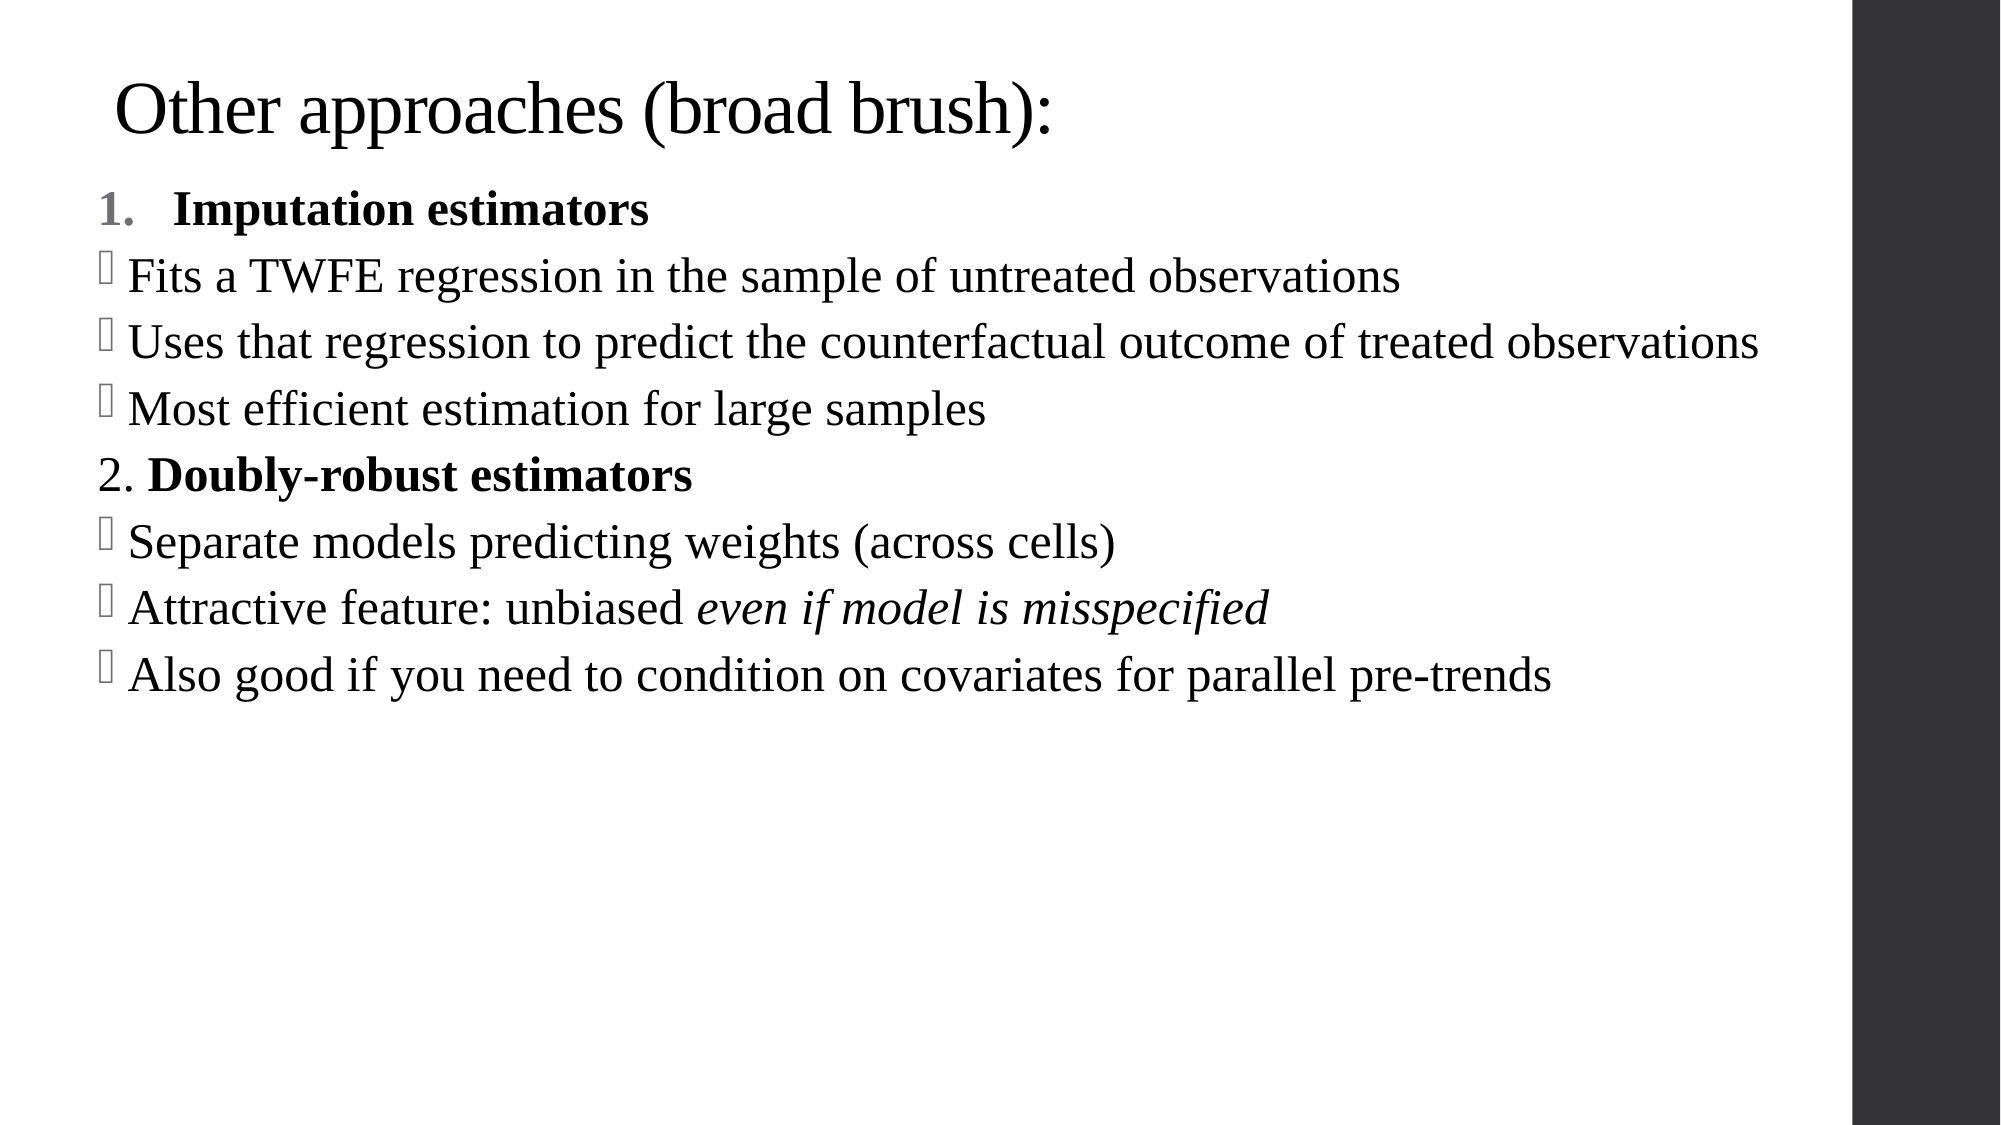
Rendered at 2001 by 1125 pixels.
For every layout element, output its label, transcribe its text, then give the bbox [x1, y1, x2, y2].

title Other approaches (broad brush): [99, 55, 1813, 158]
list Imputation estimators Fits a TWFE regression in the sample of untreated observations Uses that regression to predict the counterfactual outcome of treated observations Most efficient estimation for large samples 2. Doubly-robust estimators Separate models predicting weights (across cells) Attractive feature: unbiased even if model is misspecified Also good if you need to condition on covariates for parallel pre-trends [37, 174, 1900, 1019]
